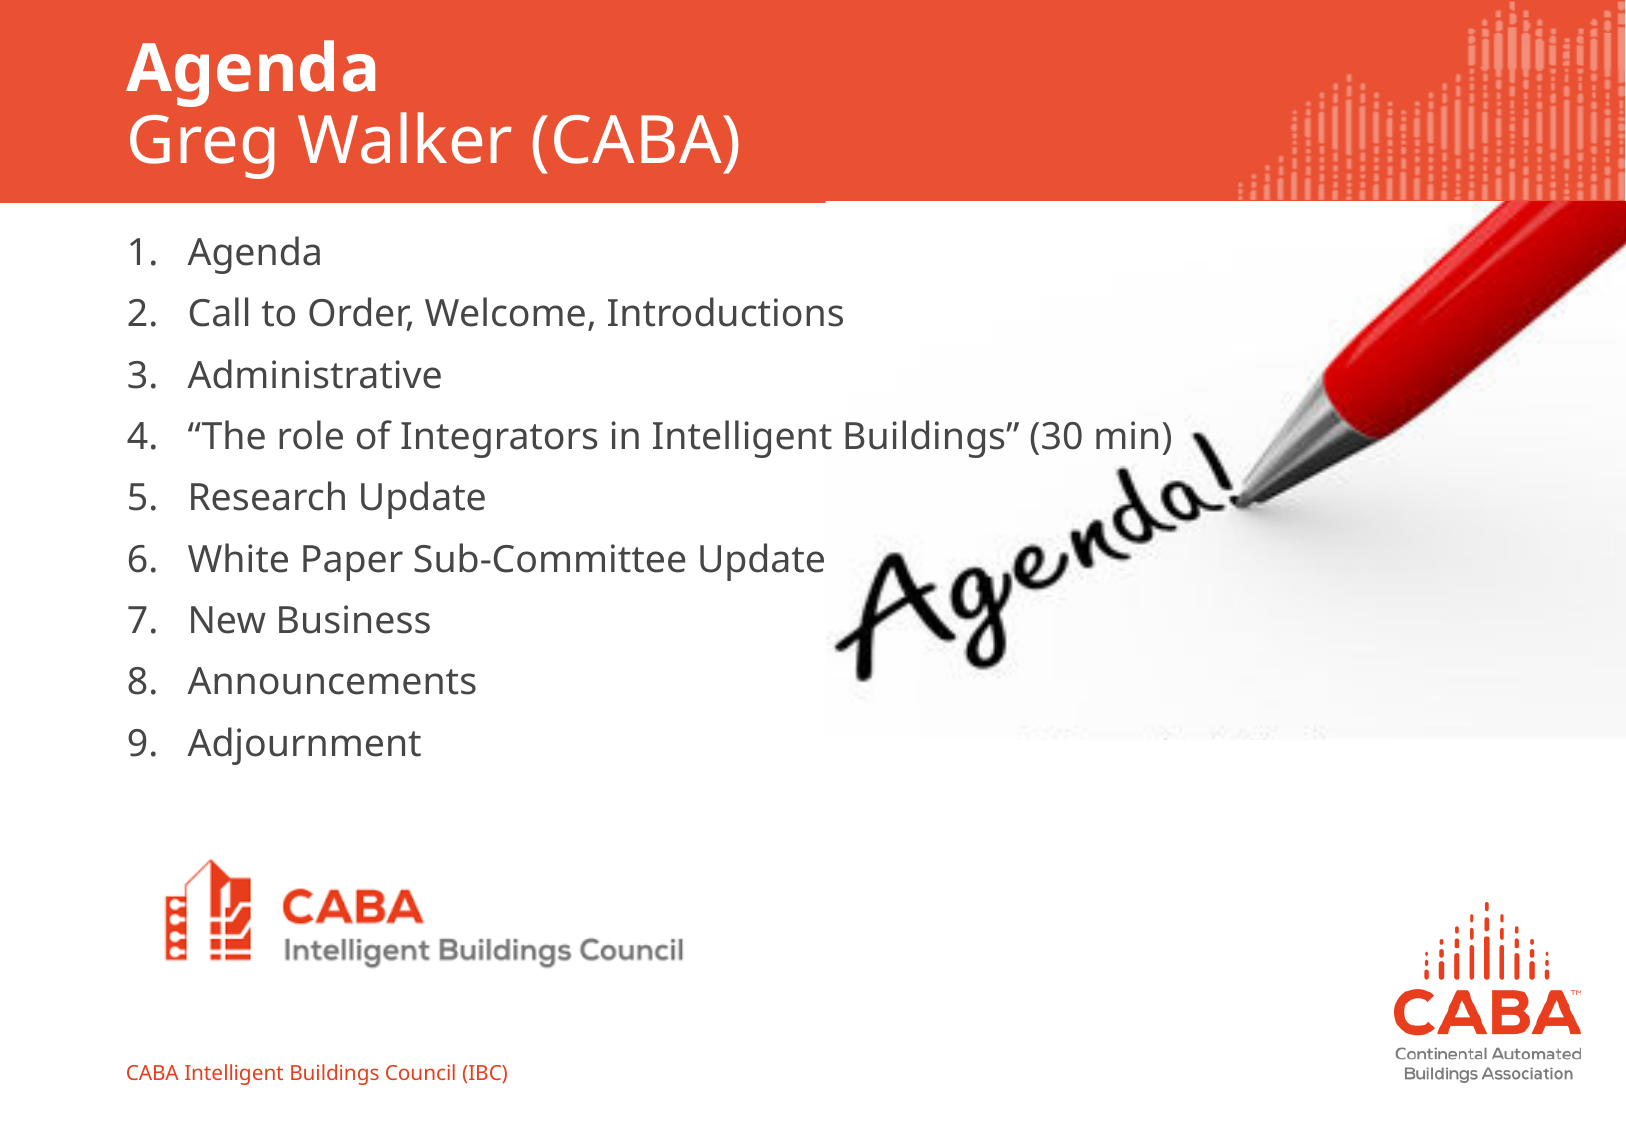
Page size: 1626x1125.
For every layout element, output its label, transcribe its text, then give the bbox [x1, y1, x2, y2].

picture [0, 0, 1626, 740]
list 1. Agenda 2. Call to Order, Welcome, Introductions 3. Administrative 4. “The role of Integrators in Intelligent Buildings” (30 min) 5. Research Update 6. White Paper Sub-Committee Update 7. New Business 8. Announcements 9. Adjournment [111, 225, 1240, 1035]
title Agenda Greg Walker (CABA) [111, 26, 1123, 113]
picture [132, 845, 695, 1021]
picture [1350, 859, 1625, 1125]
